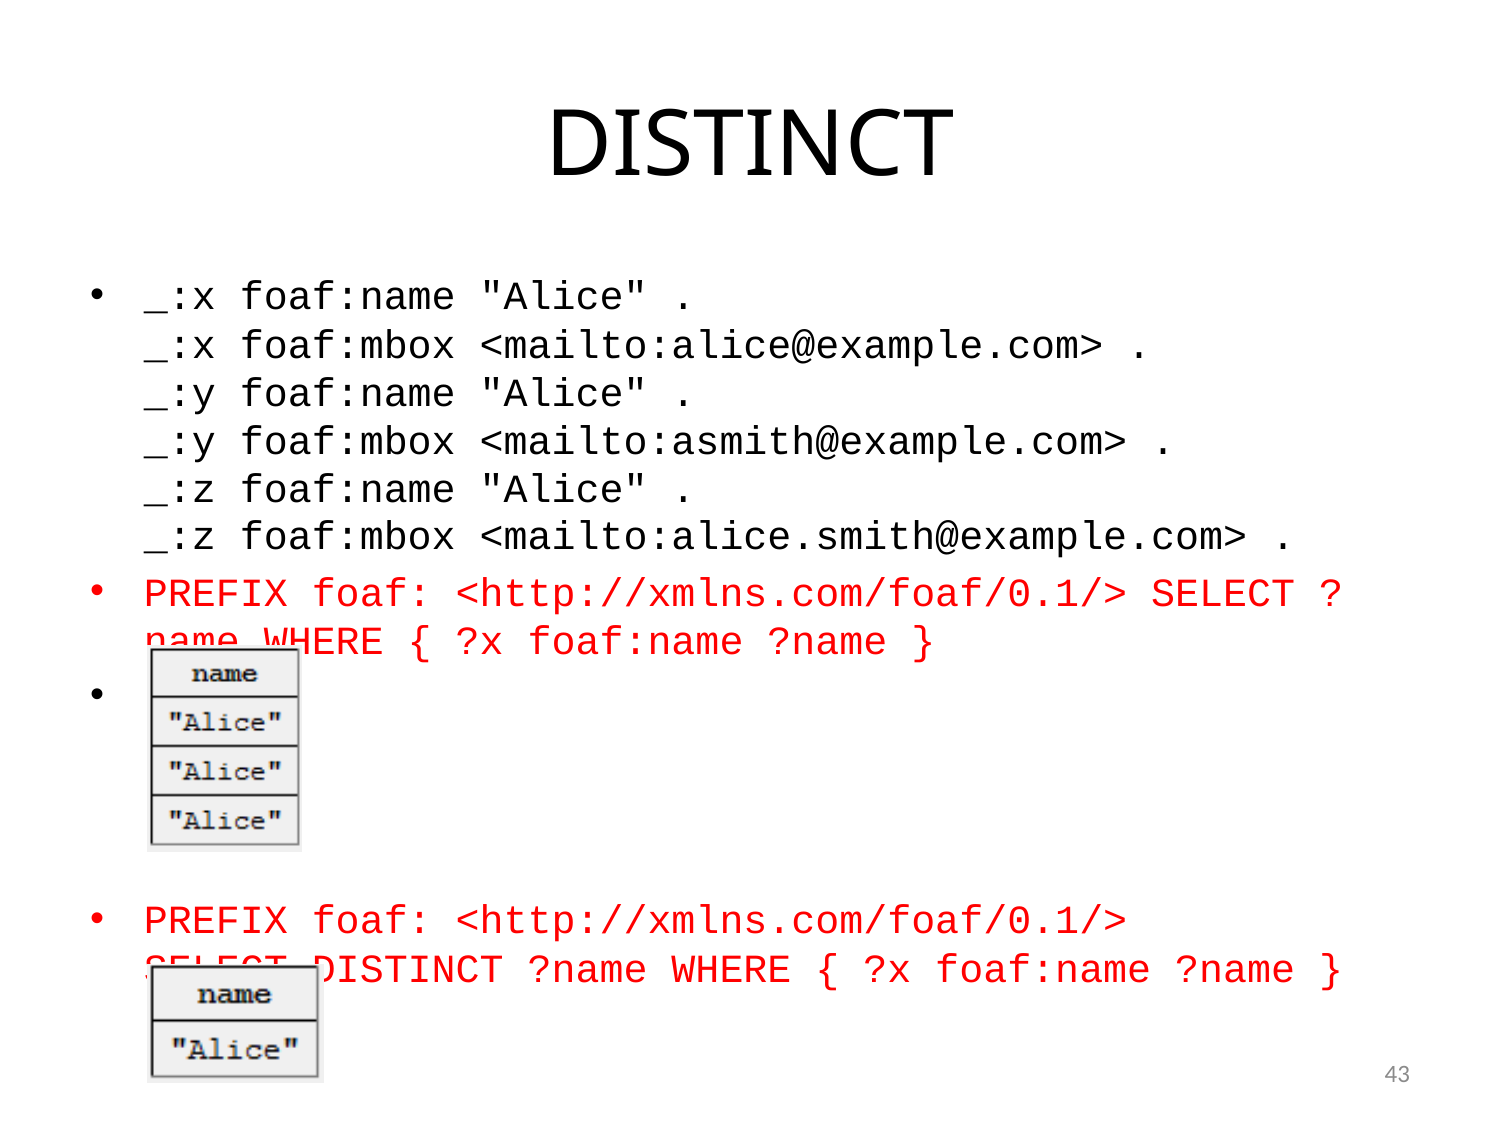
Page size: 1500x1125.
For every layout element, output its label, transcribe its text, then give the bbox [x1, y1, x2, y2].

title DISTINCT [75, 45, 1425, 233]
picture [147, 644, 302, 853]
picture [147, 963, 324, 1083]
list _:x foaf:name "Alice" . _:x foaf:mbox <mailto:alice@example.com> . _:y foaf:name "Alice" . _:y foaf:mbox <mailto:asmith@example.com> . _:z foaf:name "Alice" . _:z foaf:mbox <mailto:alice.smith@example.com> . PREFIX foaf: <http://xmlns.com/foaf/0.1/> SELECT ?name WHERE { ?x foaf:name ?name } PREFIX foaf: <http://xmlns.com/foaf/0.1/> SELECT DISTINCT ?name WHERE { ?x foaf:name ?name } [75, 262, 1425, 1005]
slide_number 43 [1074, 1042, 1425, 1103]
